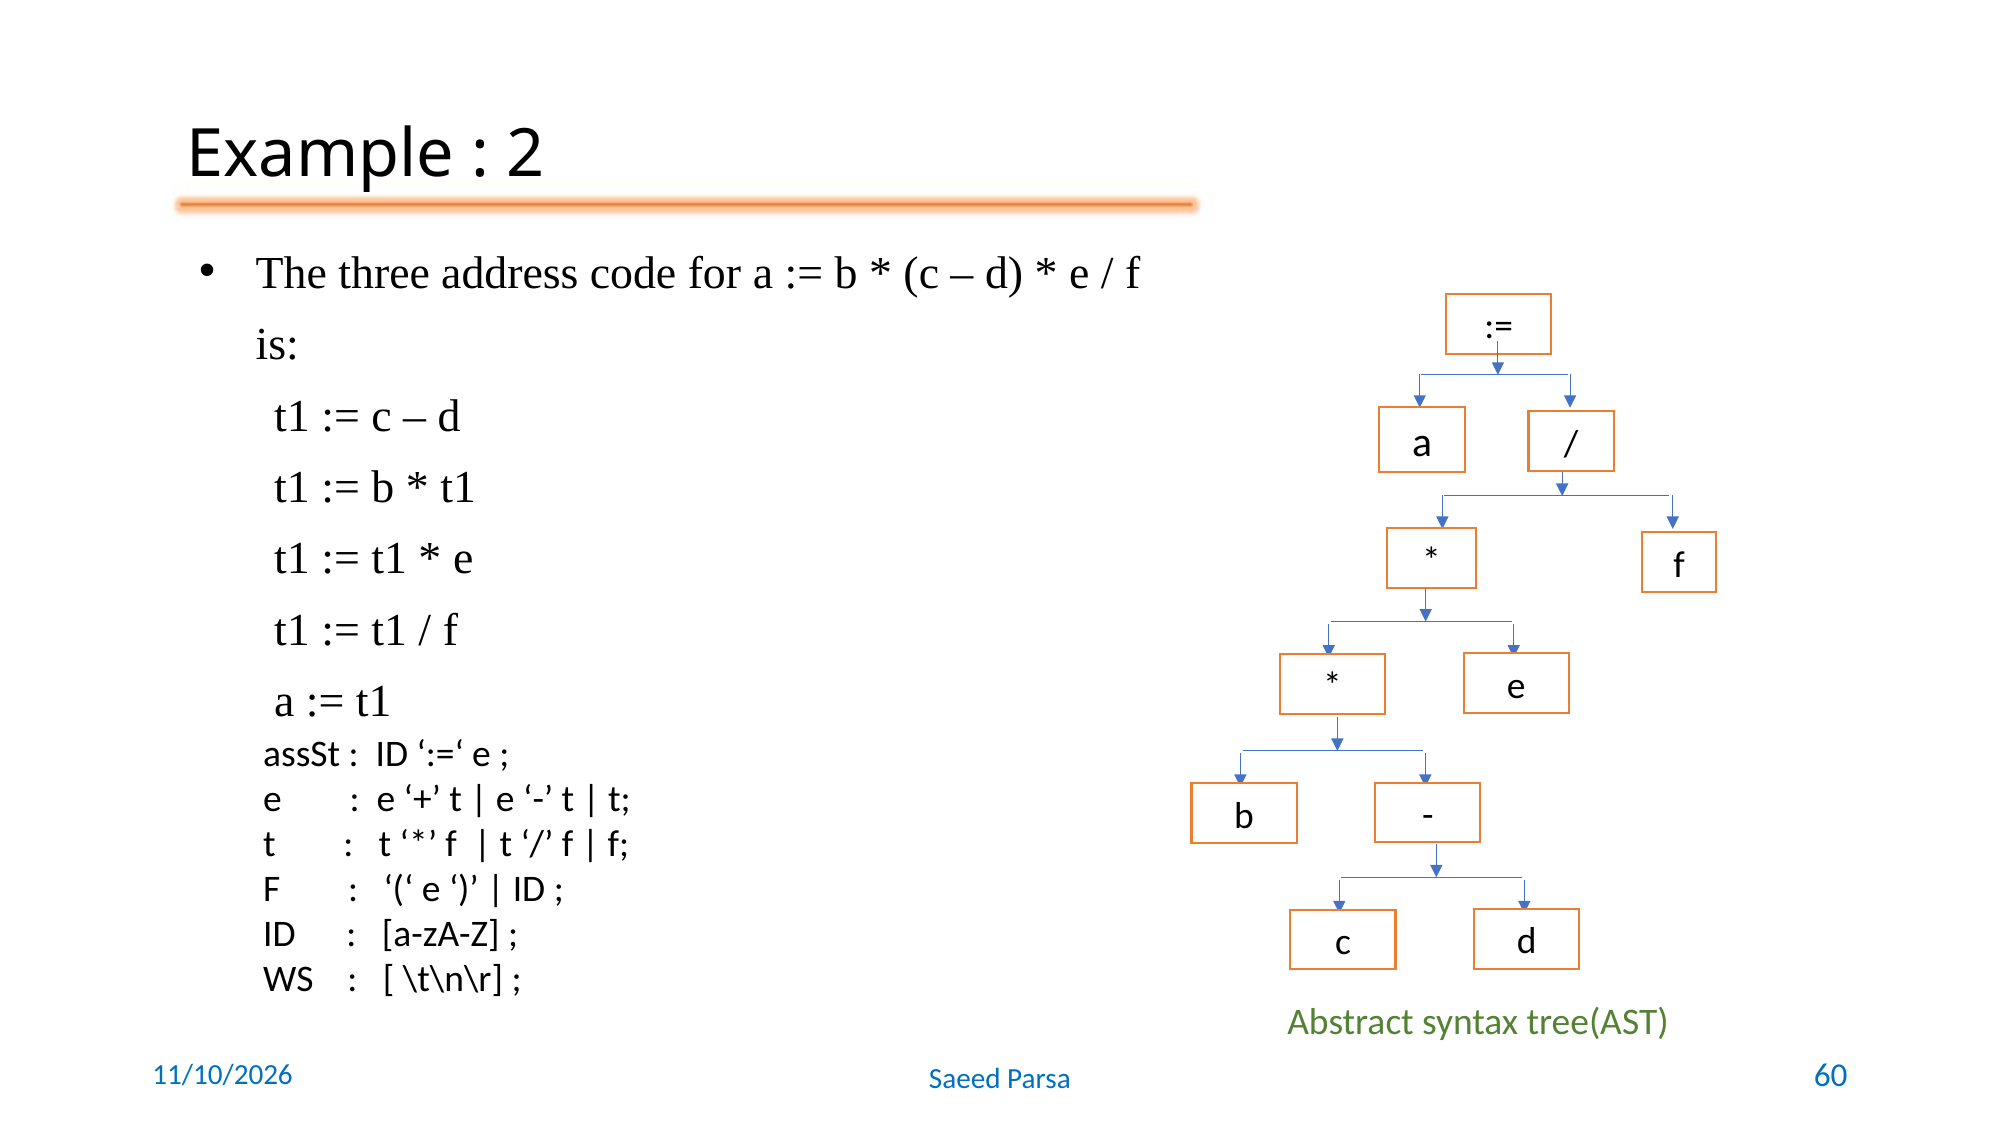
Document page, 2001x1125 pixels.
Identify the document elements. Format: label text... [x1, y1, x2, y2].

footer Saeed Parsa [587, 1042, 1413, 1111]
text_box assSt : ID ‘:=‘ e ; e : e ‘+’ t | e ‘-’ t | t; t : t ‘*’ f | t ‘/’ f | f; F : ‘(‘ e ‘)’ | ID ; ID : [a-zA-Z] ; WS : [ \t\n\r] ; [248, 721, 791, 1007]
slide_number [137, 1042, 587, 1103]
slide_number 60 [1412, 1042, 1863, 1103]
text_box The three address code for a := b * (c – d) * e / f is: t1 := c – d t1 := b * t1 t1 := t1 * e t1 := t1 / f a := t1 [184, 218, 1209, 734]
picture [152, 181, 1213, 238]
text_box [1279, 462, 1716, 715]
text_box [1191, 717, 1481, 844]
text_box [1379, 294, 1614, 473]
text_box Abstract syntax tree(AST) [1272, 989, 1734, 1042]
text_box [1290, 843, 1580, 971]
text_box Example : 2 [171, 111, 1587, 200]
